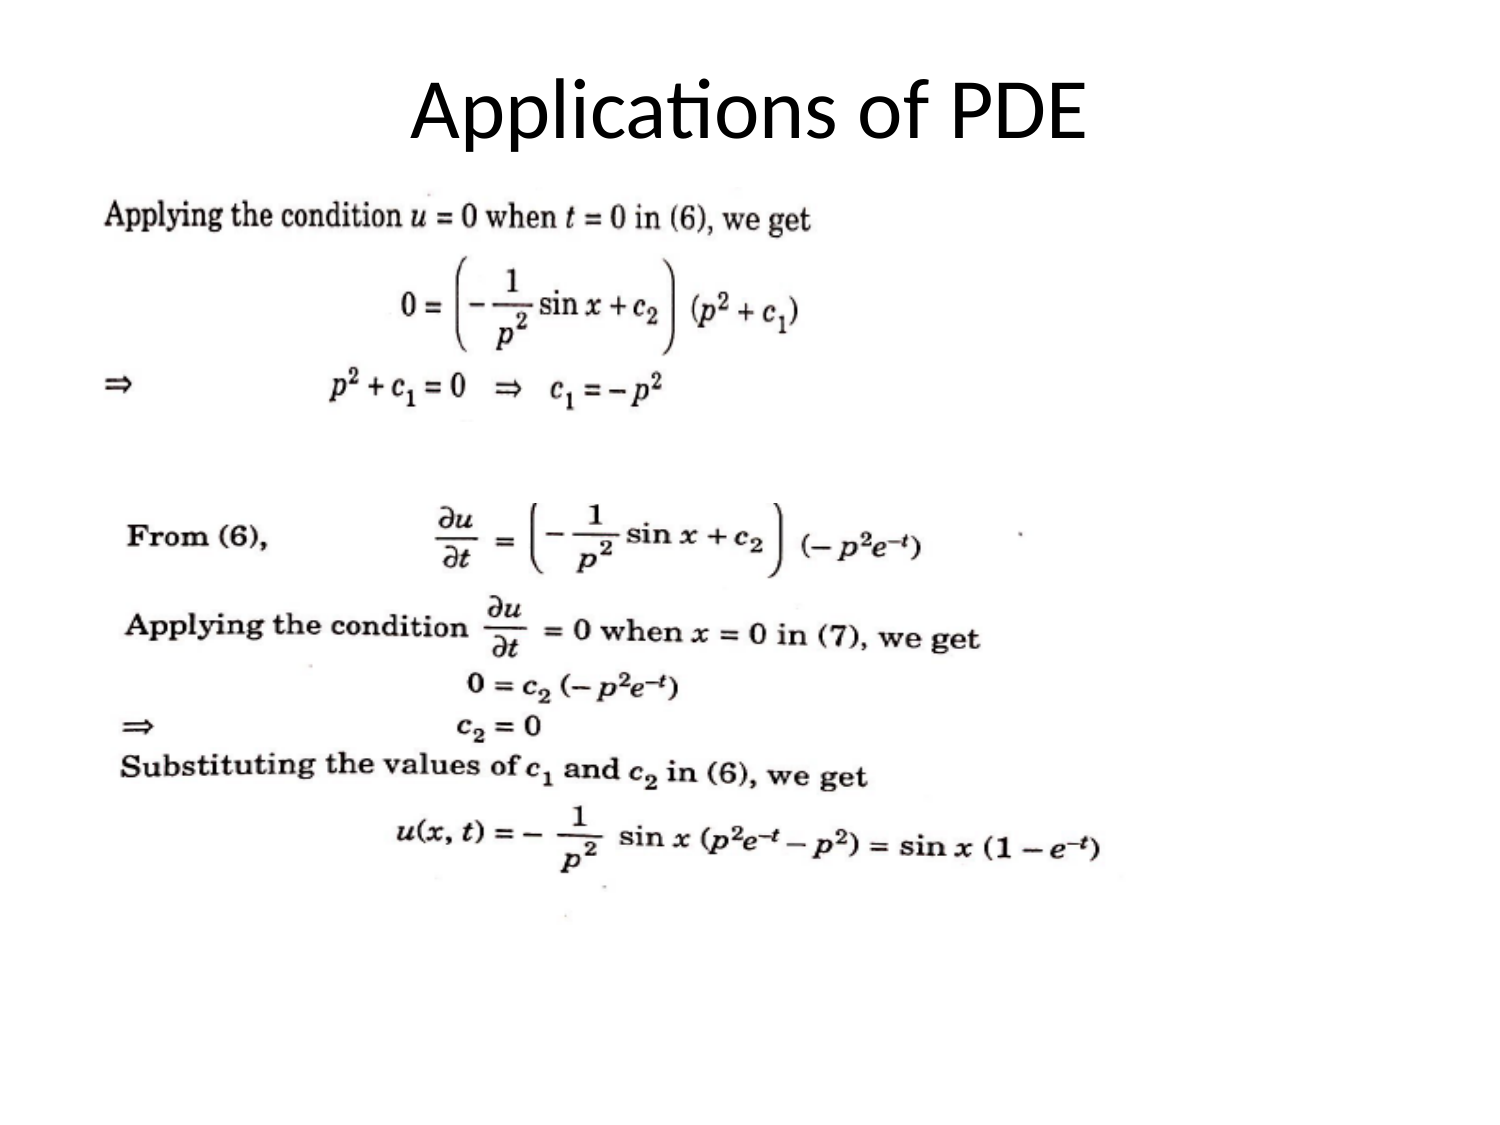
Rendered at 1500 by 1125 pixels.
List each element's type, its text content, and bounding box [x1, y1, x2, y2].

picture [58, 187, 868, 423]
picture [70, 503, 1126, 925]
title Applications of PDE [75, 45, 1425, 164]
